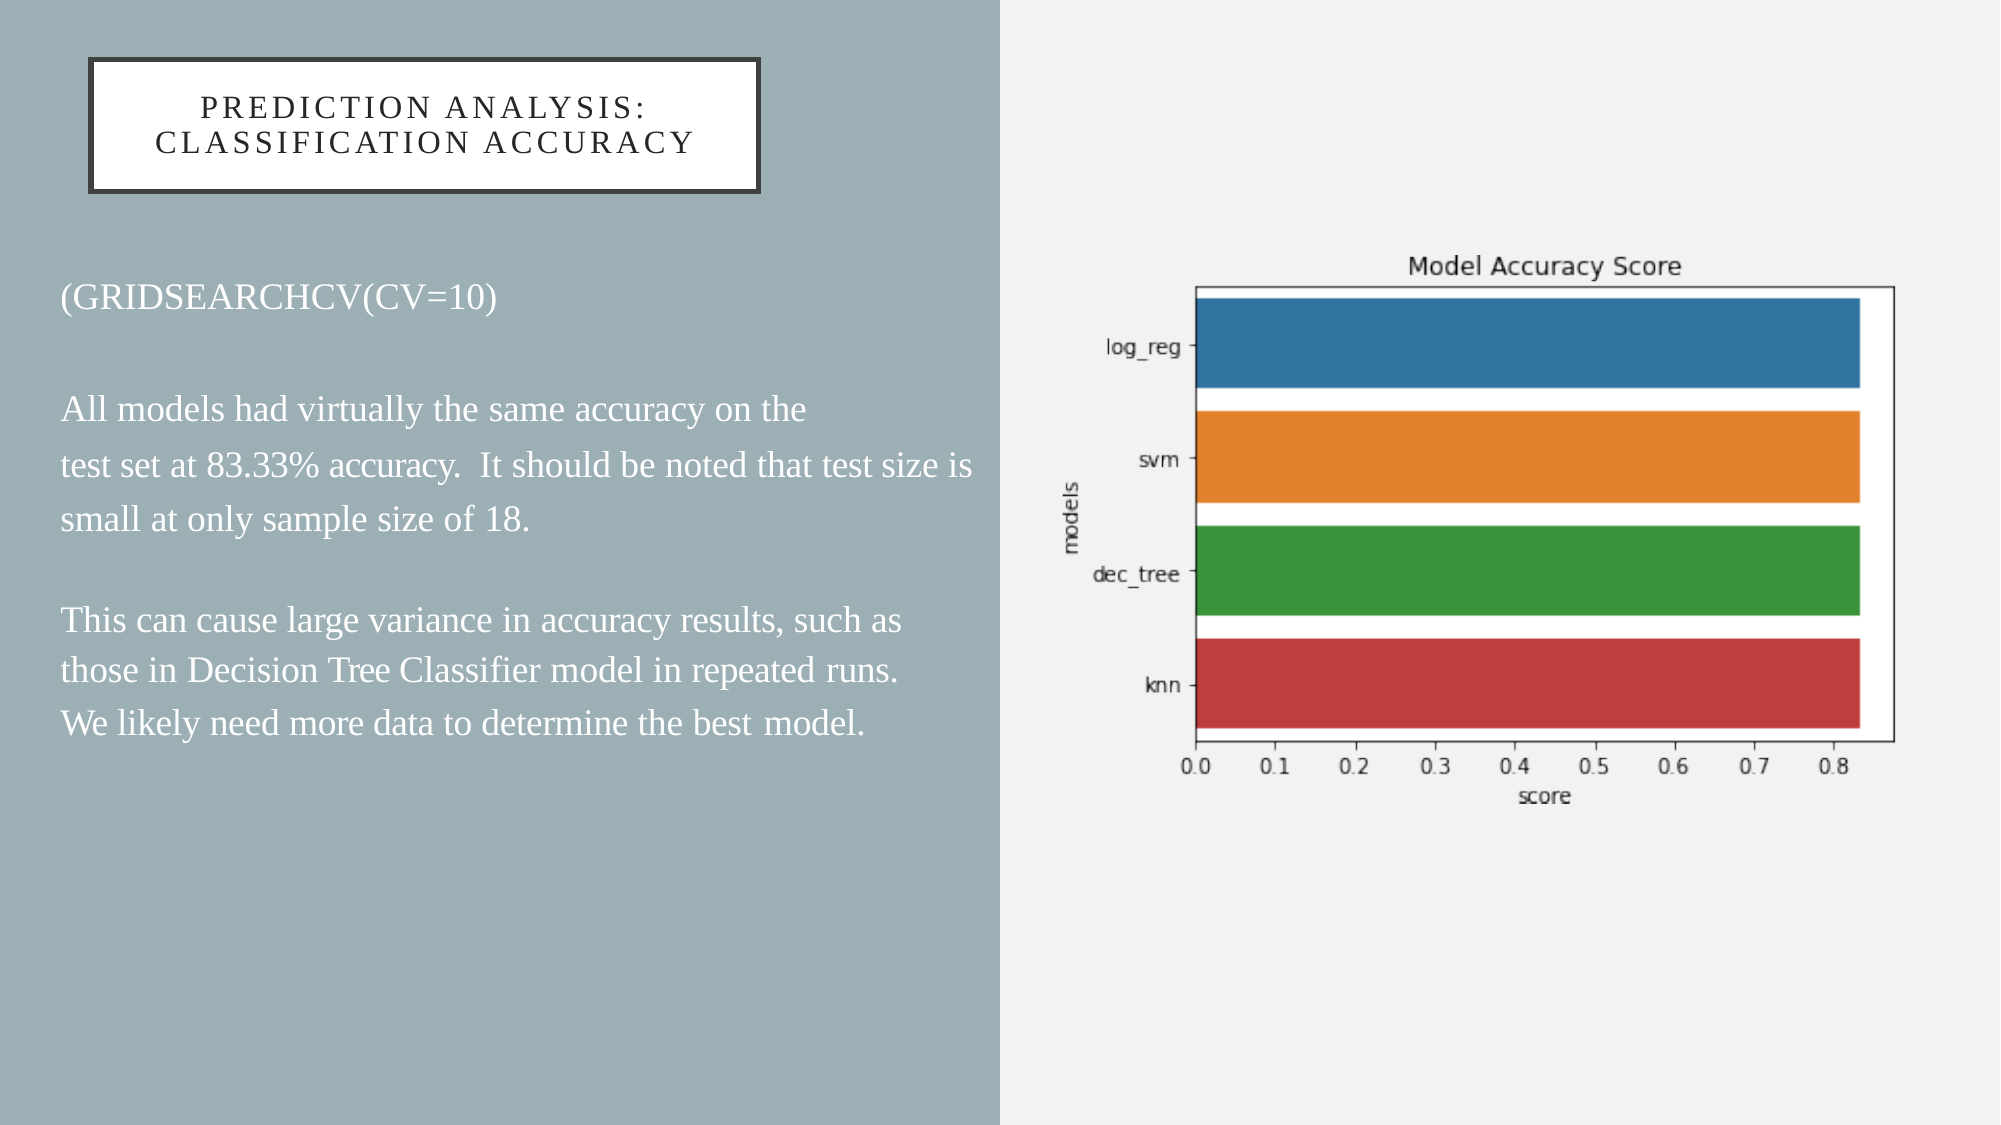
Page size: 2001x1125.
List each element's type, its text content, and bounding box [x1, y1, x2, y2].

text_box (GRIDSEARCHCV(CV=10) All models had virtually the same accuracy on the test set at 83.33% accuracy. It should be noted that test size is small at only sample size of 18. This can cause large variance in accuracy results, such as those in Decision Tree Classifier model in repeated runs. We likely need more data to determine the best model. [43, 255, 1481, 796]
text_box [1062, 255, 1896, 804]
title Prediction analysis: Classification Accuracy [88, 57, 761, 194]
